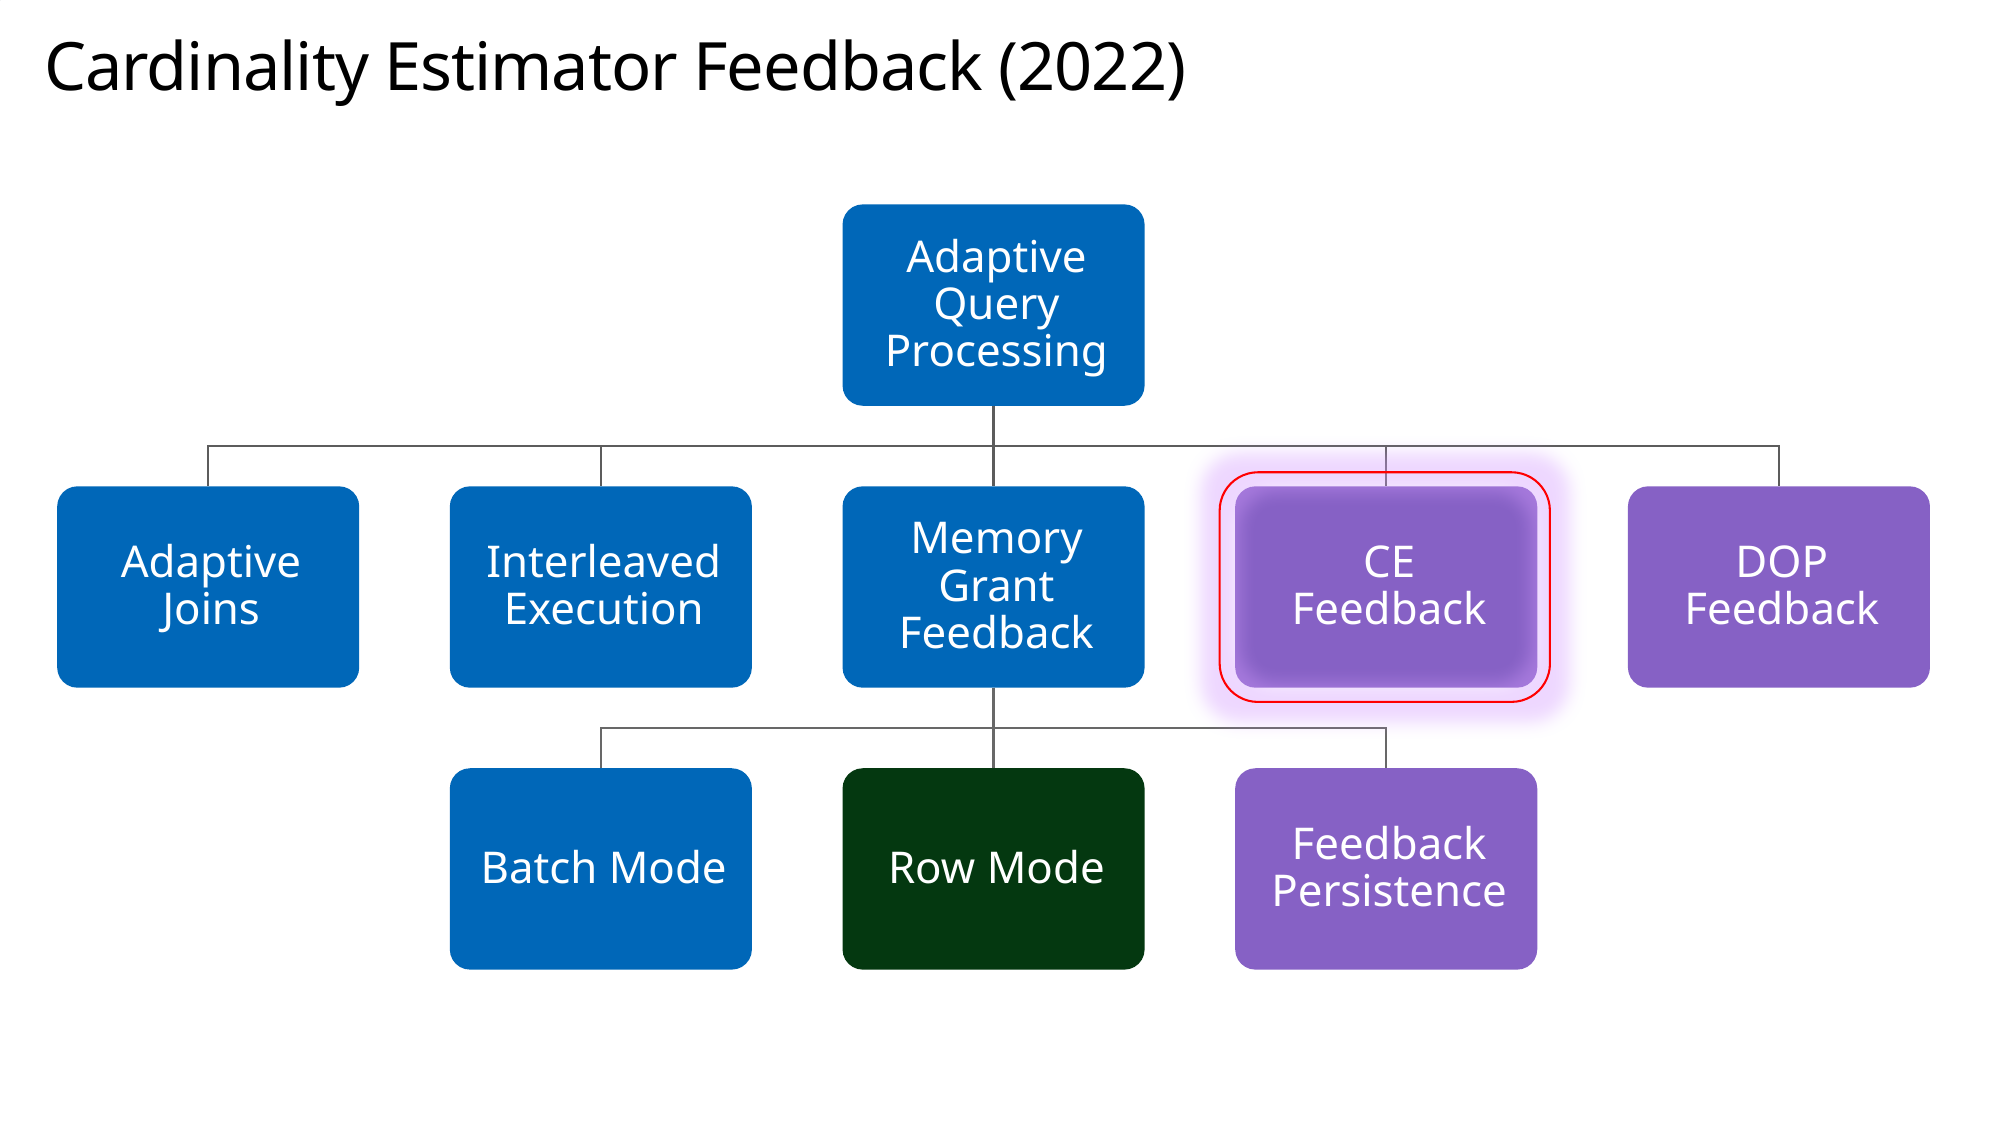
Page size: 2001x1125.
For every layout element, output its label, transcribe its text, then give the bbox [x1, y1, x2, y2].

title Cardinality Estimator Feedback (2022) [44, 28, 1845, 105]
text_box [56, 143, 1931, 1031]
